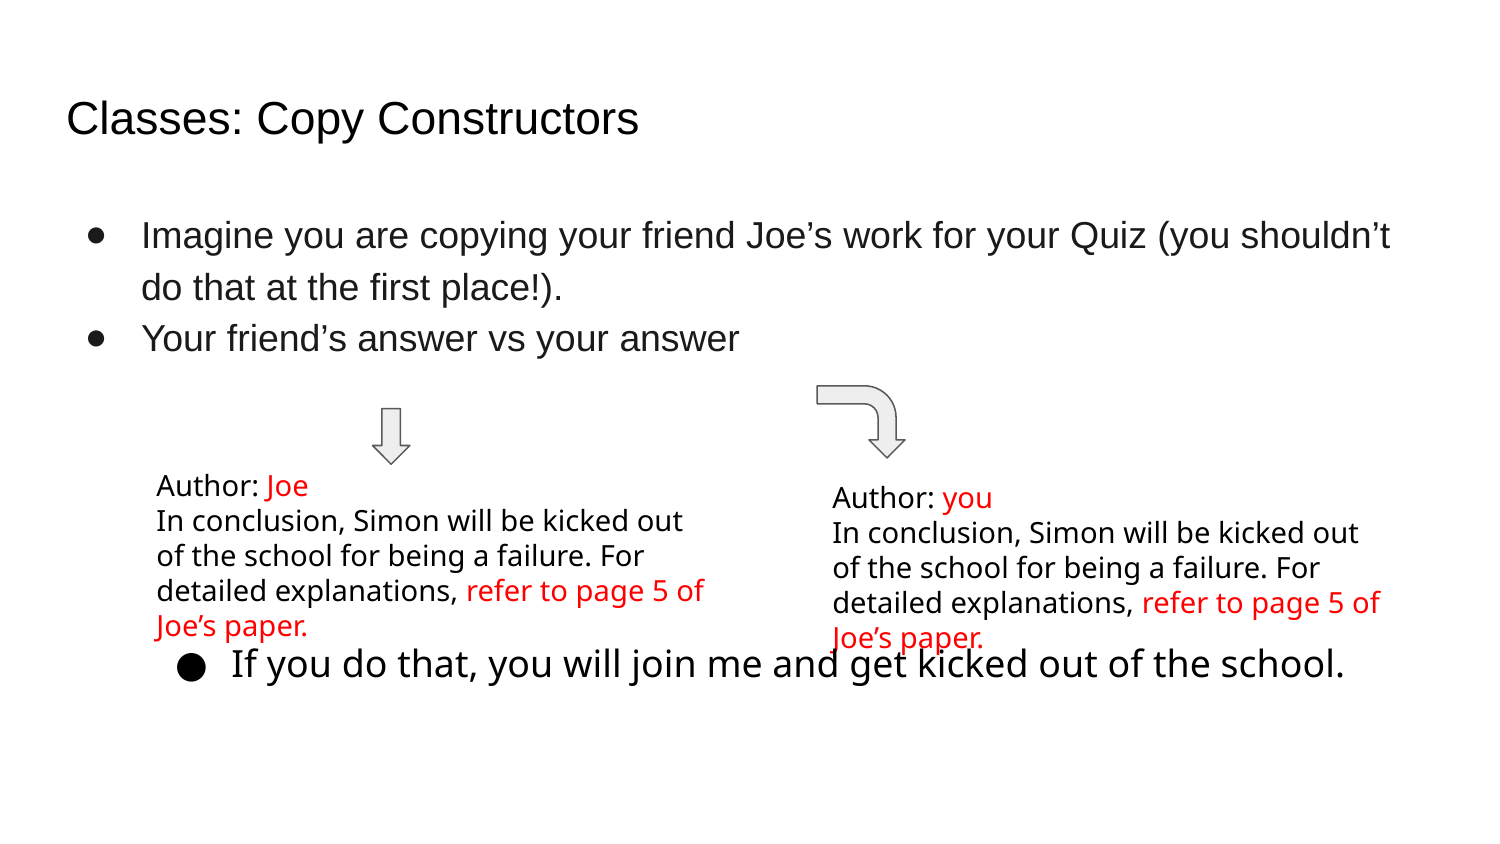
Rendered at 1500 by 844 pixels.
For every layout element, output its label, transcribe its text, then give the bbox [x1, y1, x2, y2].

text_box If you do that, you will join me and get kicked out of the school. [141, 625, 1365, 701]
title Classes: Copy Constructors [51, 72, 1449, 167]
list Imagine you are copying your friend Joe’s work for your Quiz (you shouldn’t do that at the first place!). Your friend’s answer vs your answer [51, 189, 1449, 750]
text_box [372, 408, 410, 465]
text_box Author: you In conclusion, Simon will be kicked out of the school for being a failure. For detailed explanations, refer to page 5 of Joe’s paper. [817, 464, 1398, 669]
text_box Author: Joe In conclusion, Simon will be kicked out of the school for being a failure. For detailed explanations, refer to page 5 of Joe’s paper. [141, 452, 731, 625]
text_box [817, 385, 906, 458]
